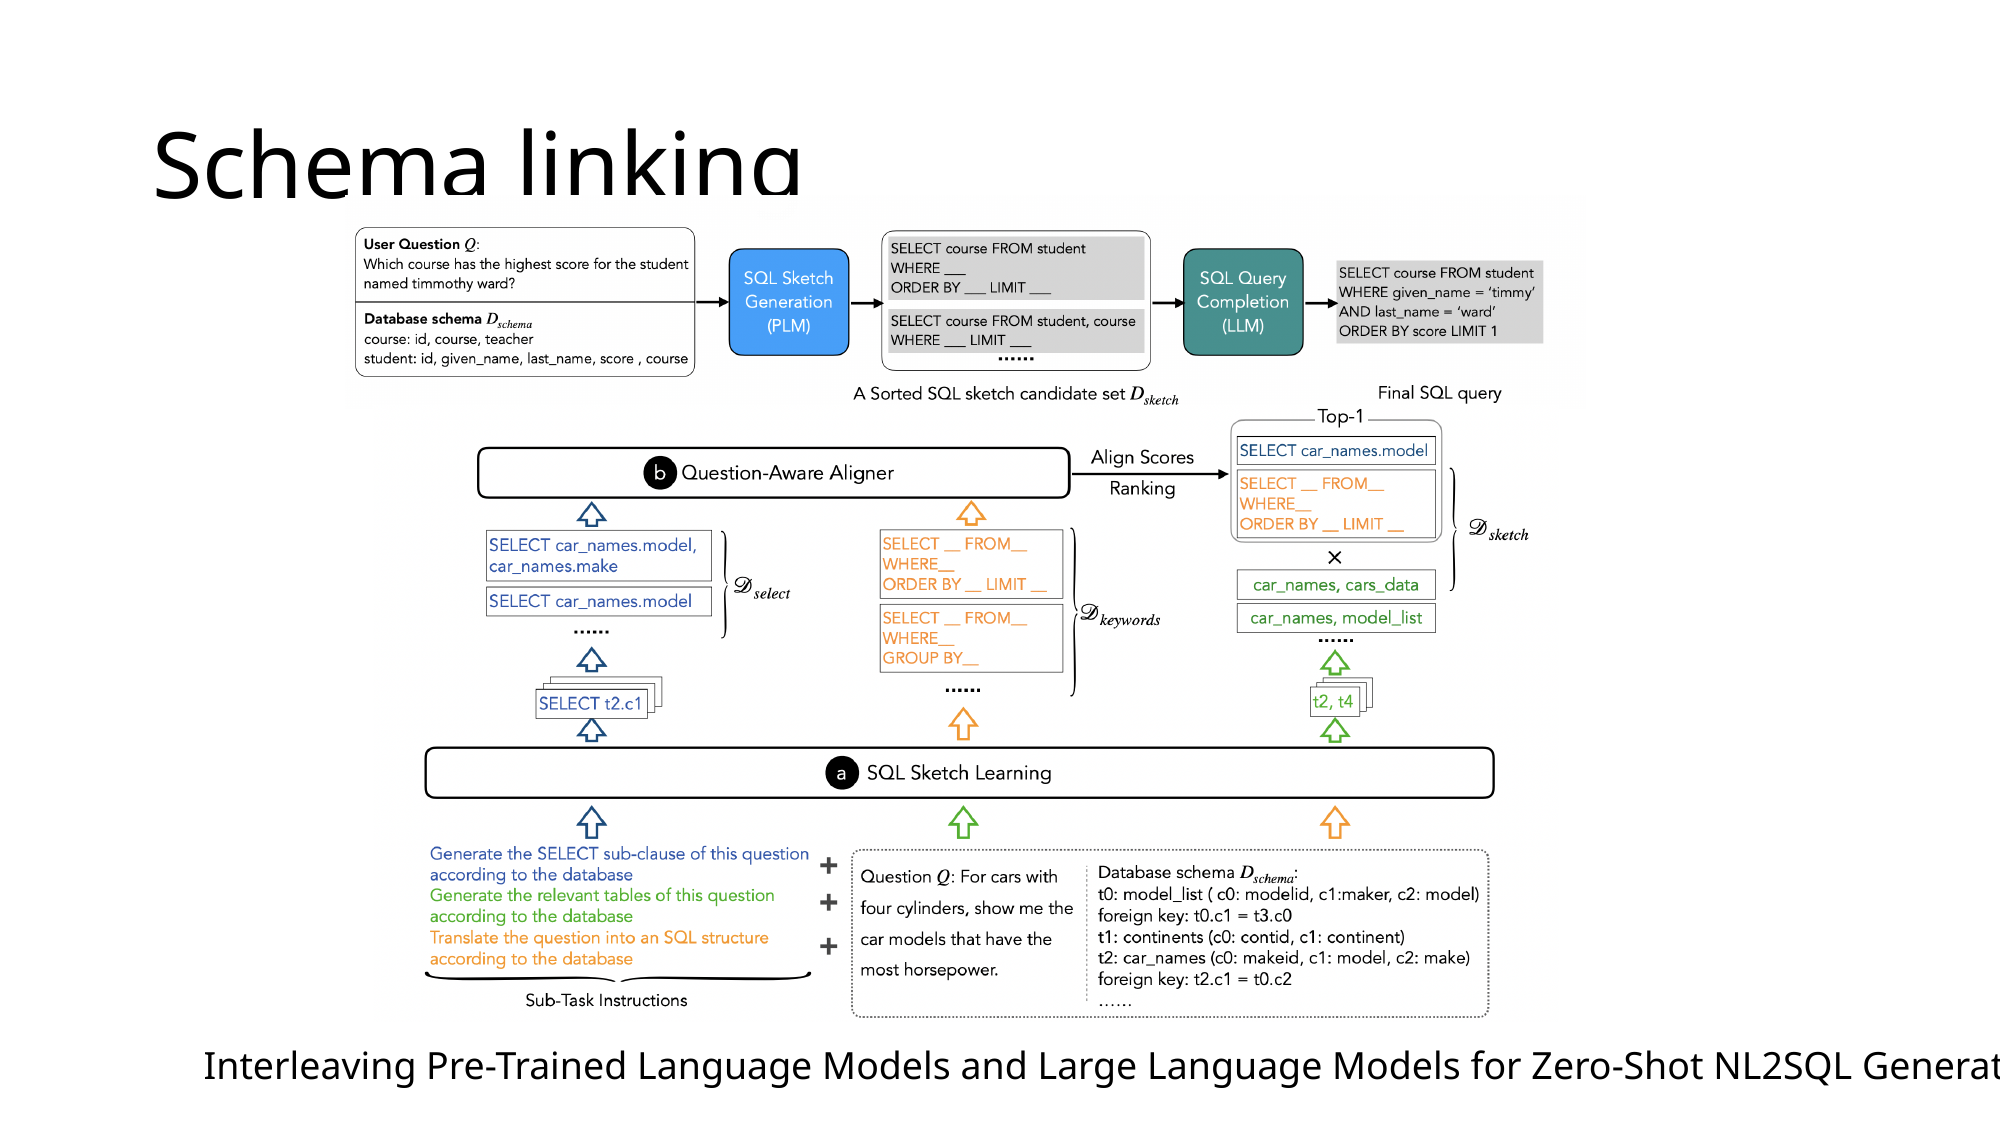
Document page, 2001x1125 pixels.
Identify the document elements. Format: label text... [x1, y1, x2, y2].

text_box Interleaving Pre-Trained Language Models and Large Language Models for Zero-Shot NL2SQL Generation [188, 1034, 2000, 1095]
title Schema linking [137, 59, 1863, 278]
picture [345, 194, 1587, 1023]
